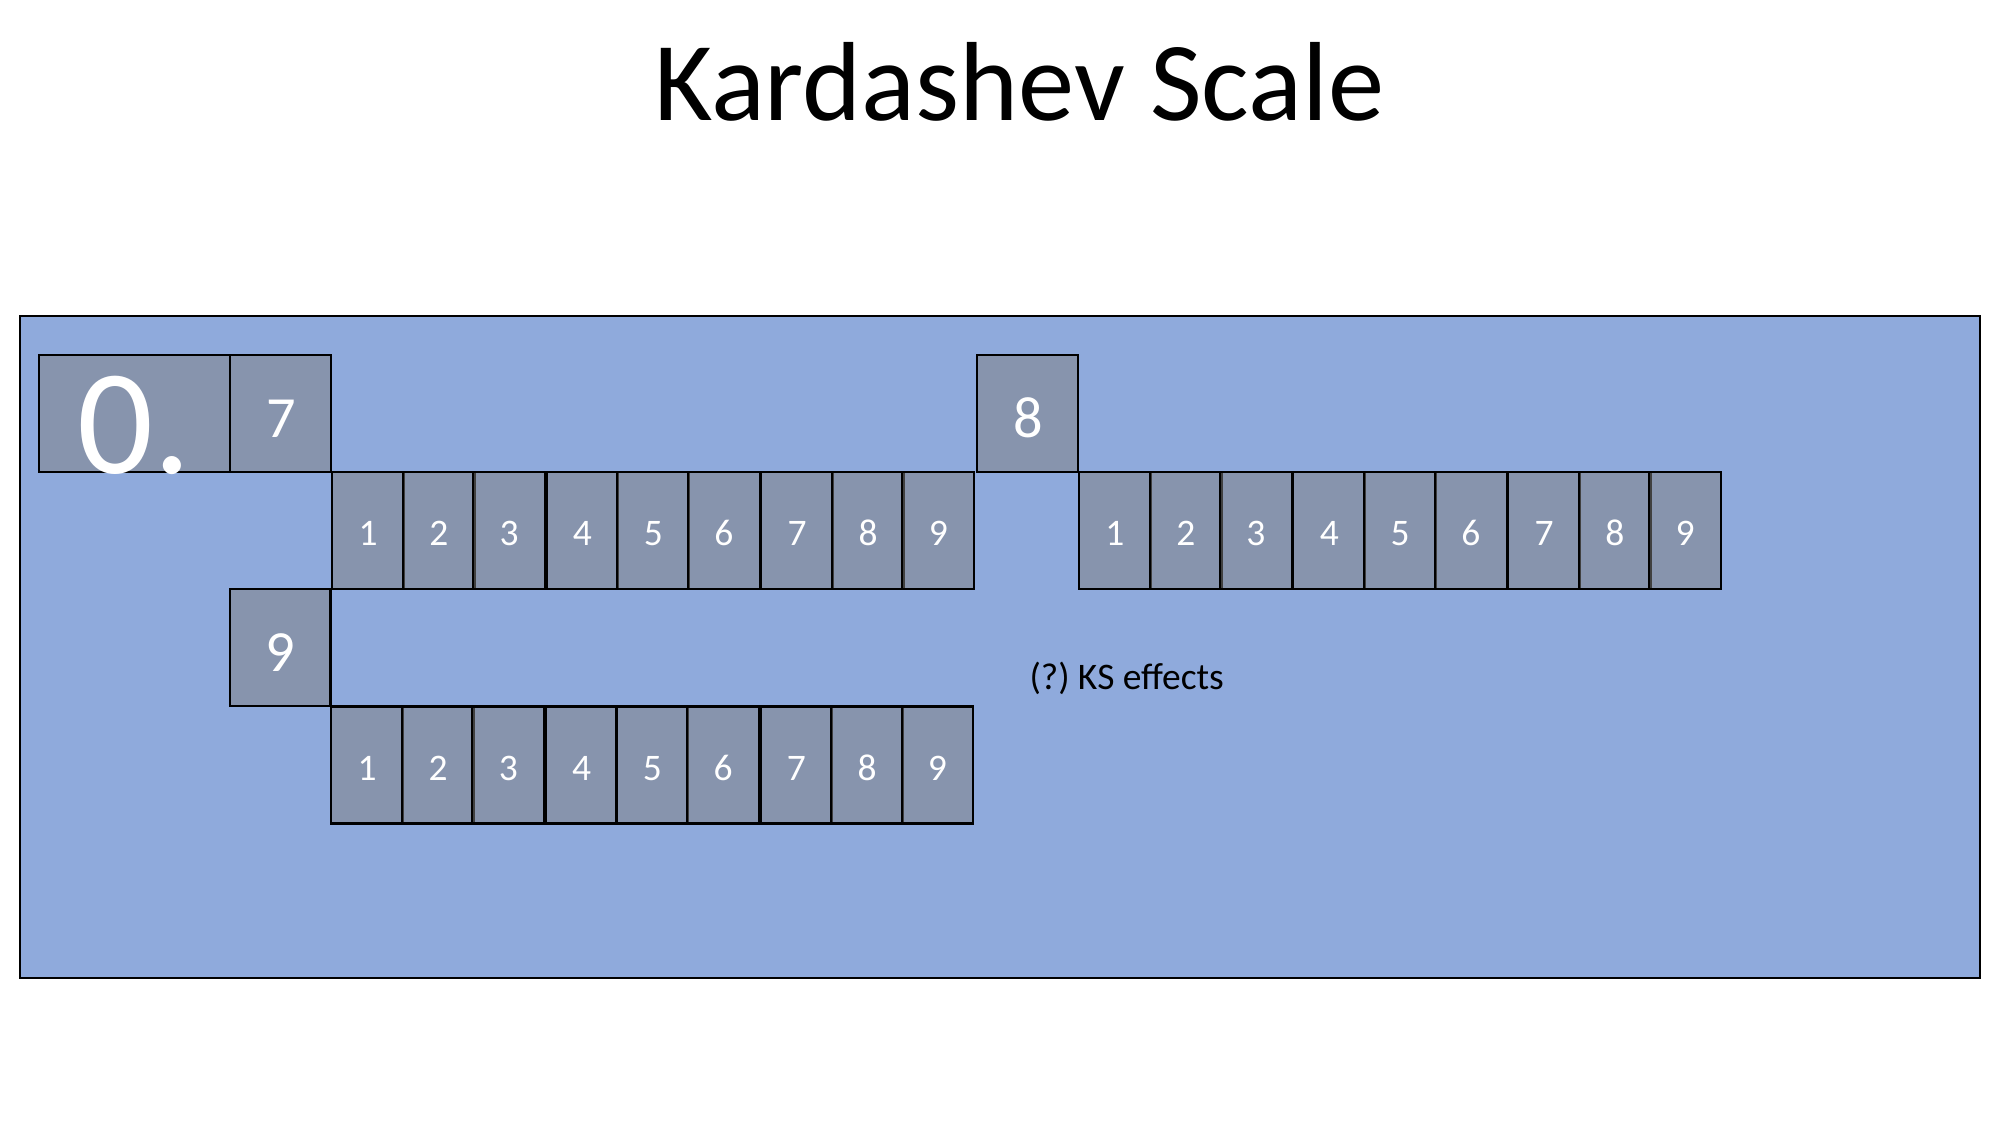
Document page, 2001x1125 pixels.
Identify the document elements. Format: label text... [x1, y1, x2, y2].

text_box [19, 316, 1981, 978]
text_box Kardashev Scale [39, 0, 2000, 150]
